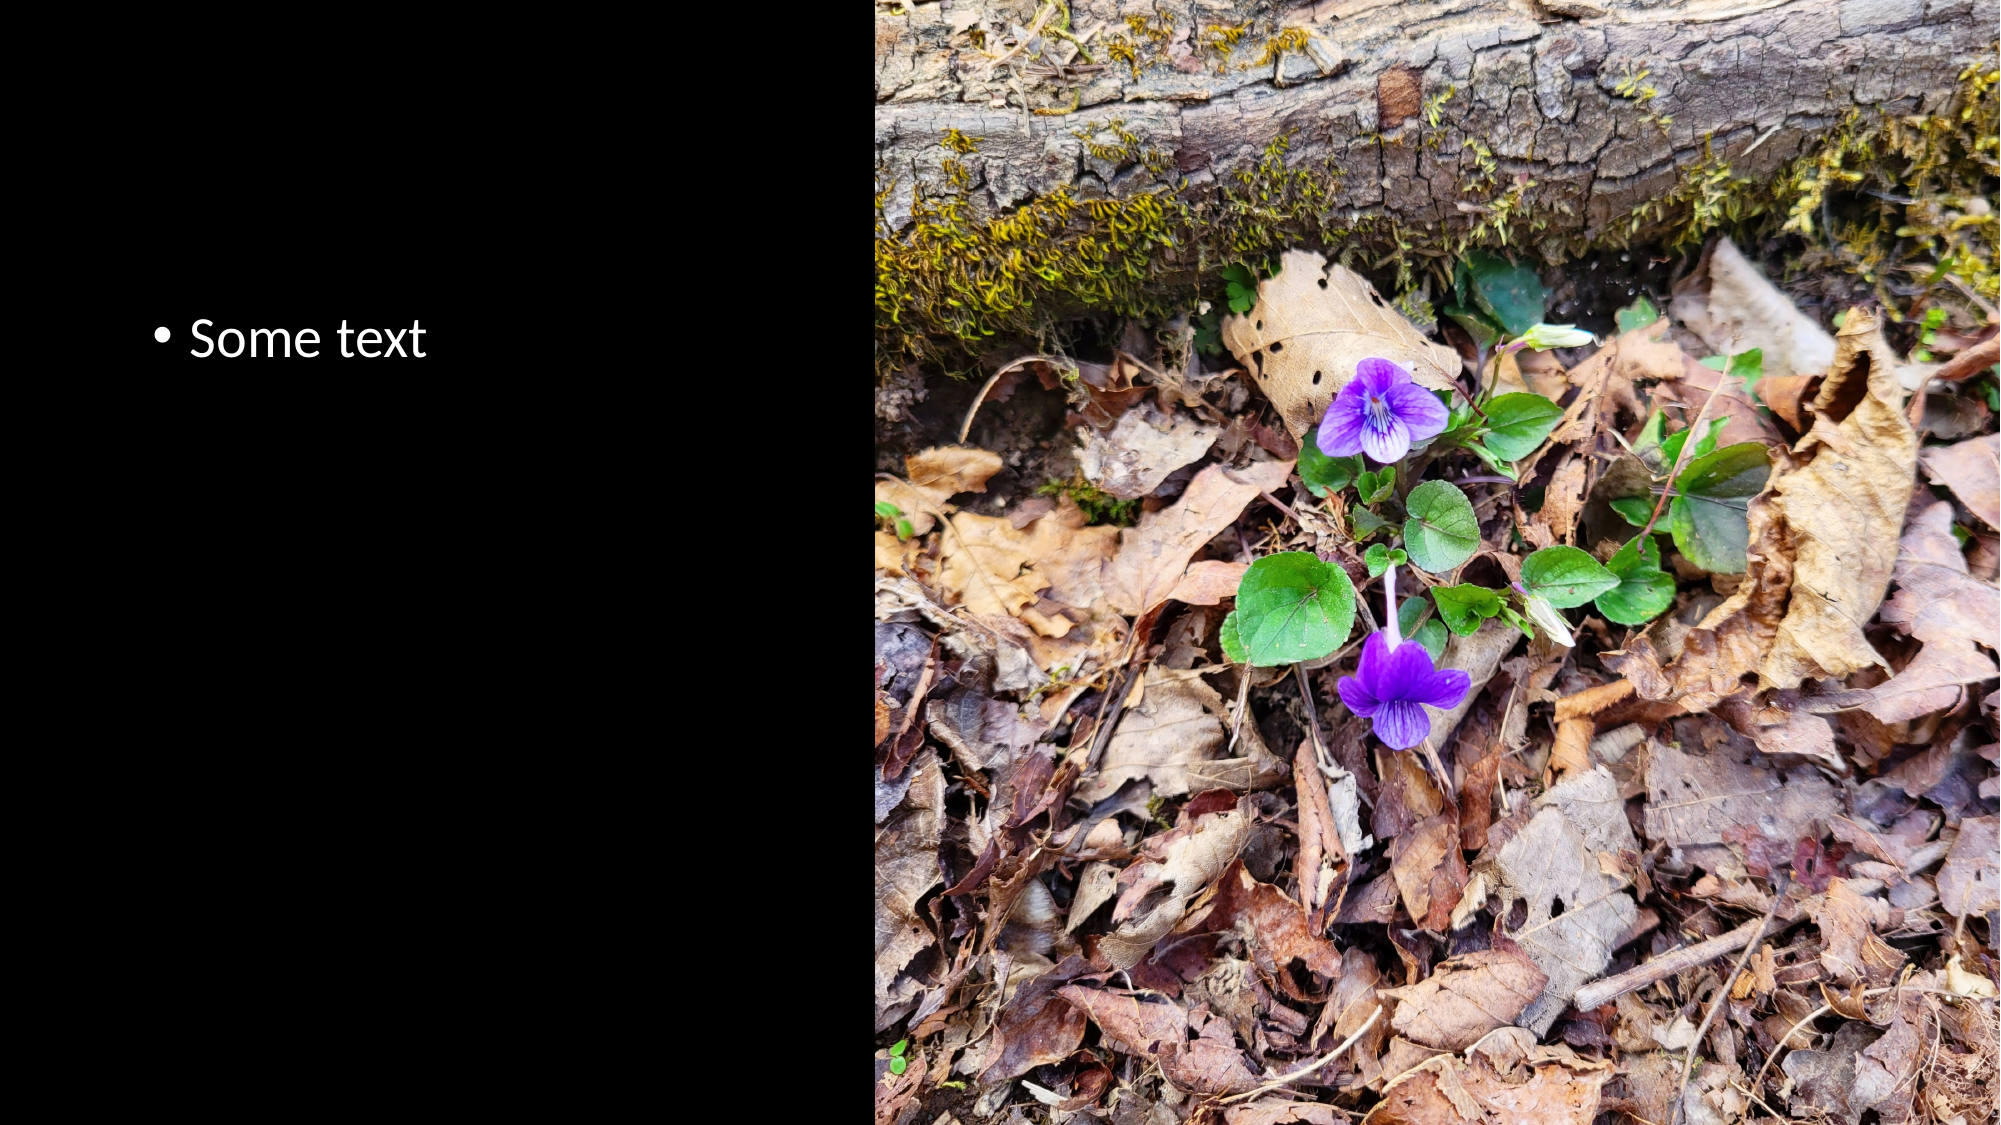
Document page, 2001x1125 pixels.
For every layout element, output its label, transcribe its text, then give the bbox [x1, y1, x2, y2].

list Some text [137, 299, 874, 1014]
picture [874, 0, 2000, 1125]
